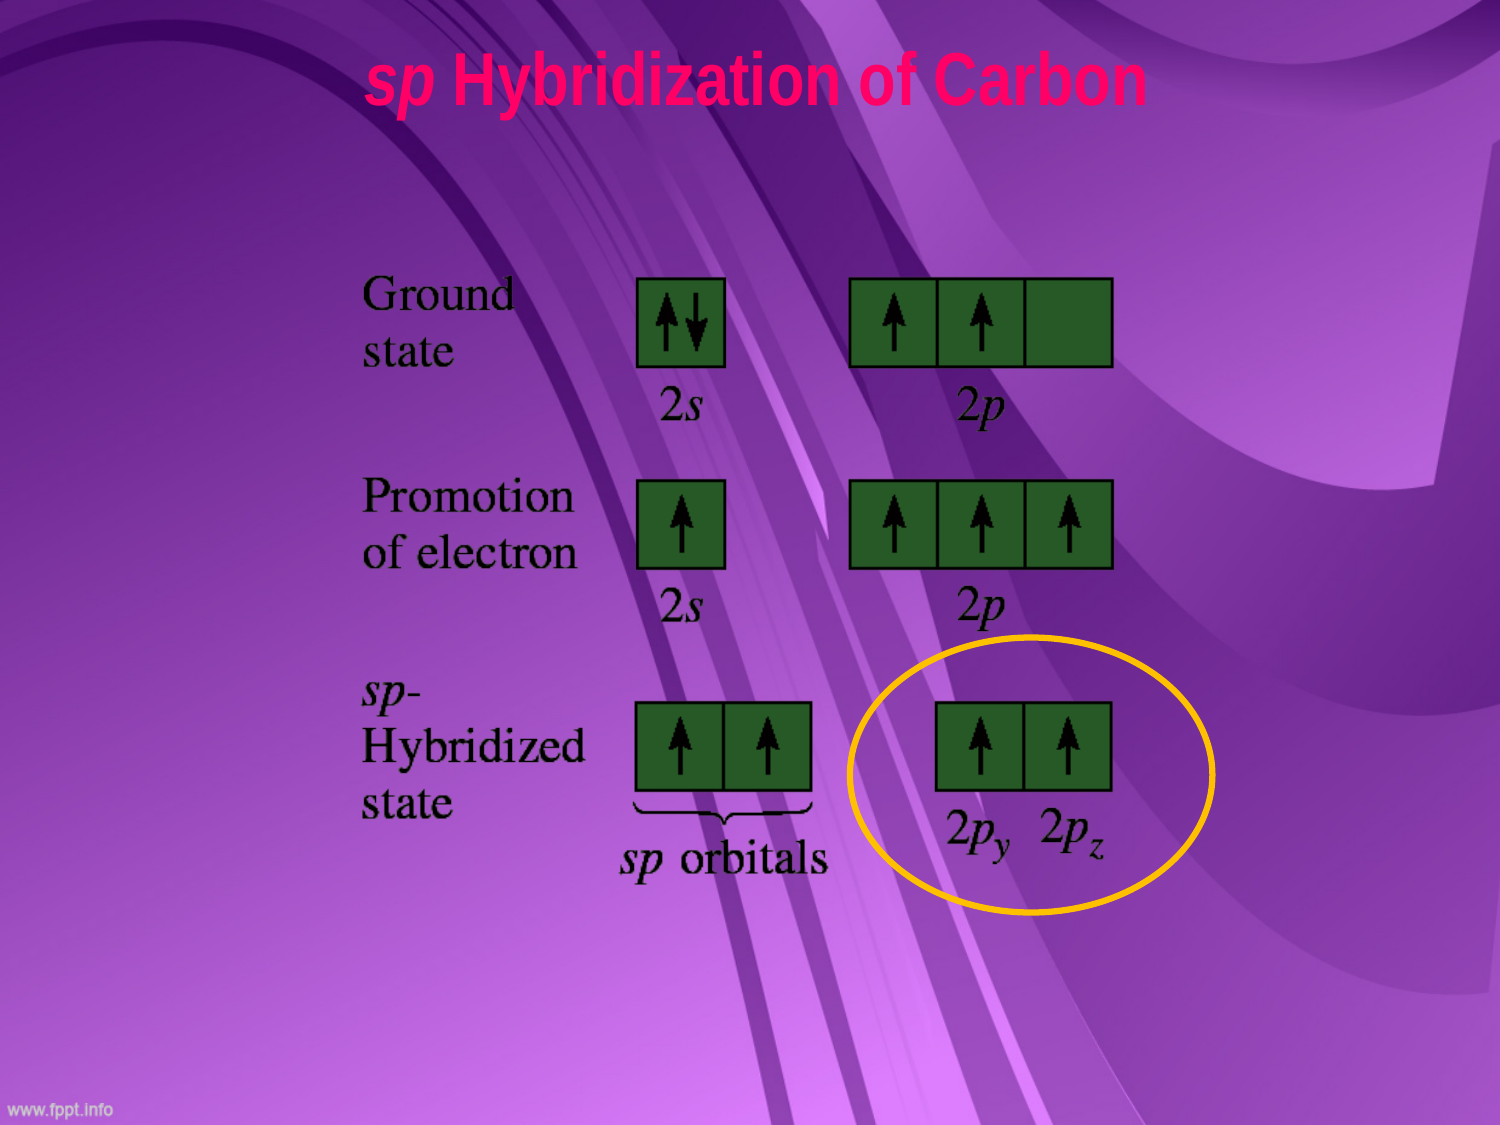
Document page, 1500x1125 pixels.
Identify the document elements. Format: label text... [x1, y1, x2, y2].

picture [0, 0, 1500, 1125]
text_box [1149, 670, 1213, 880]
text_box sp Hybridization of Carbon [81, 23, 1432, 211]
text_box [968, 904, 1094, 913]
text_box [931, 649, 1131, 660]
